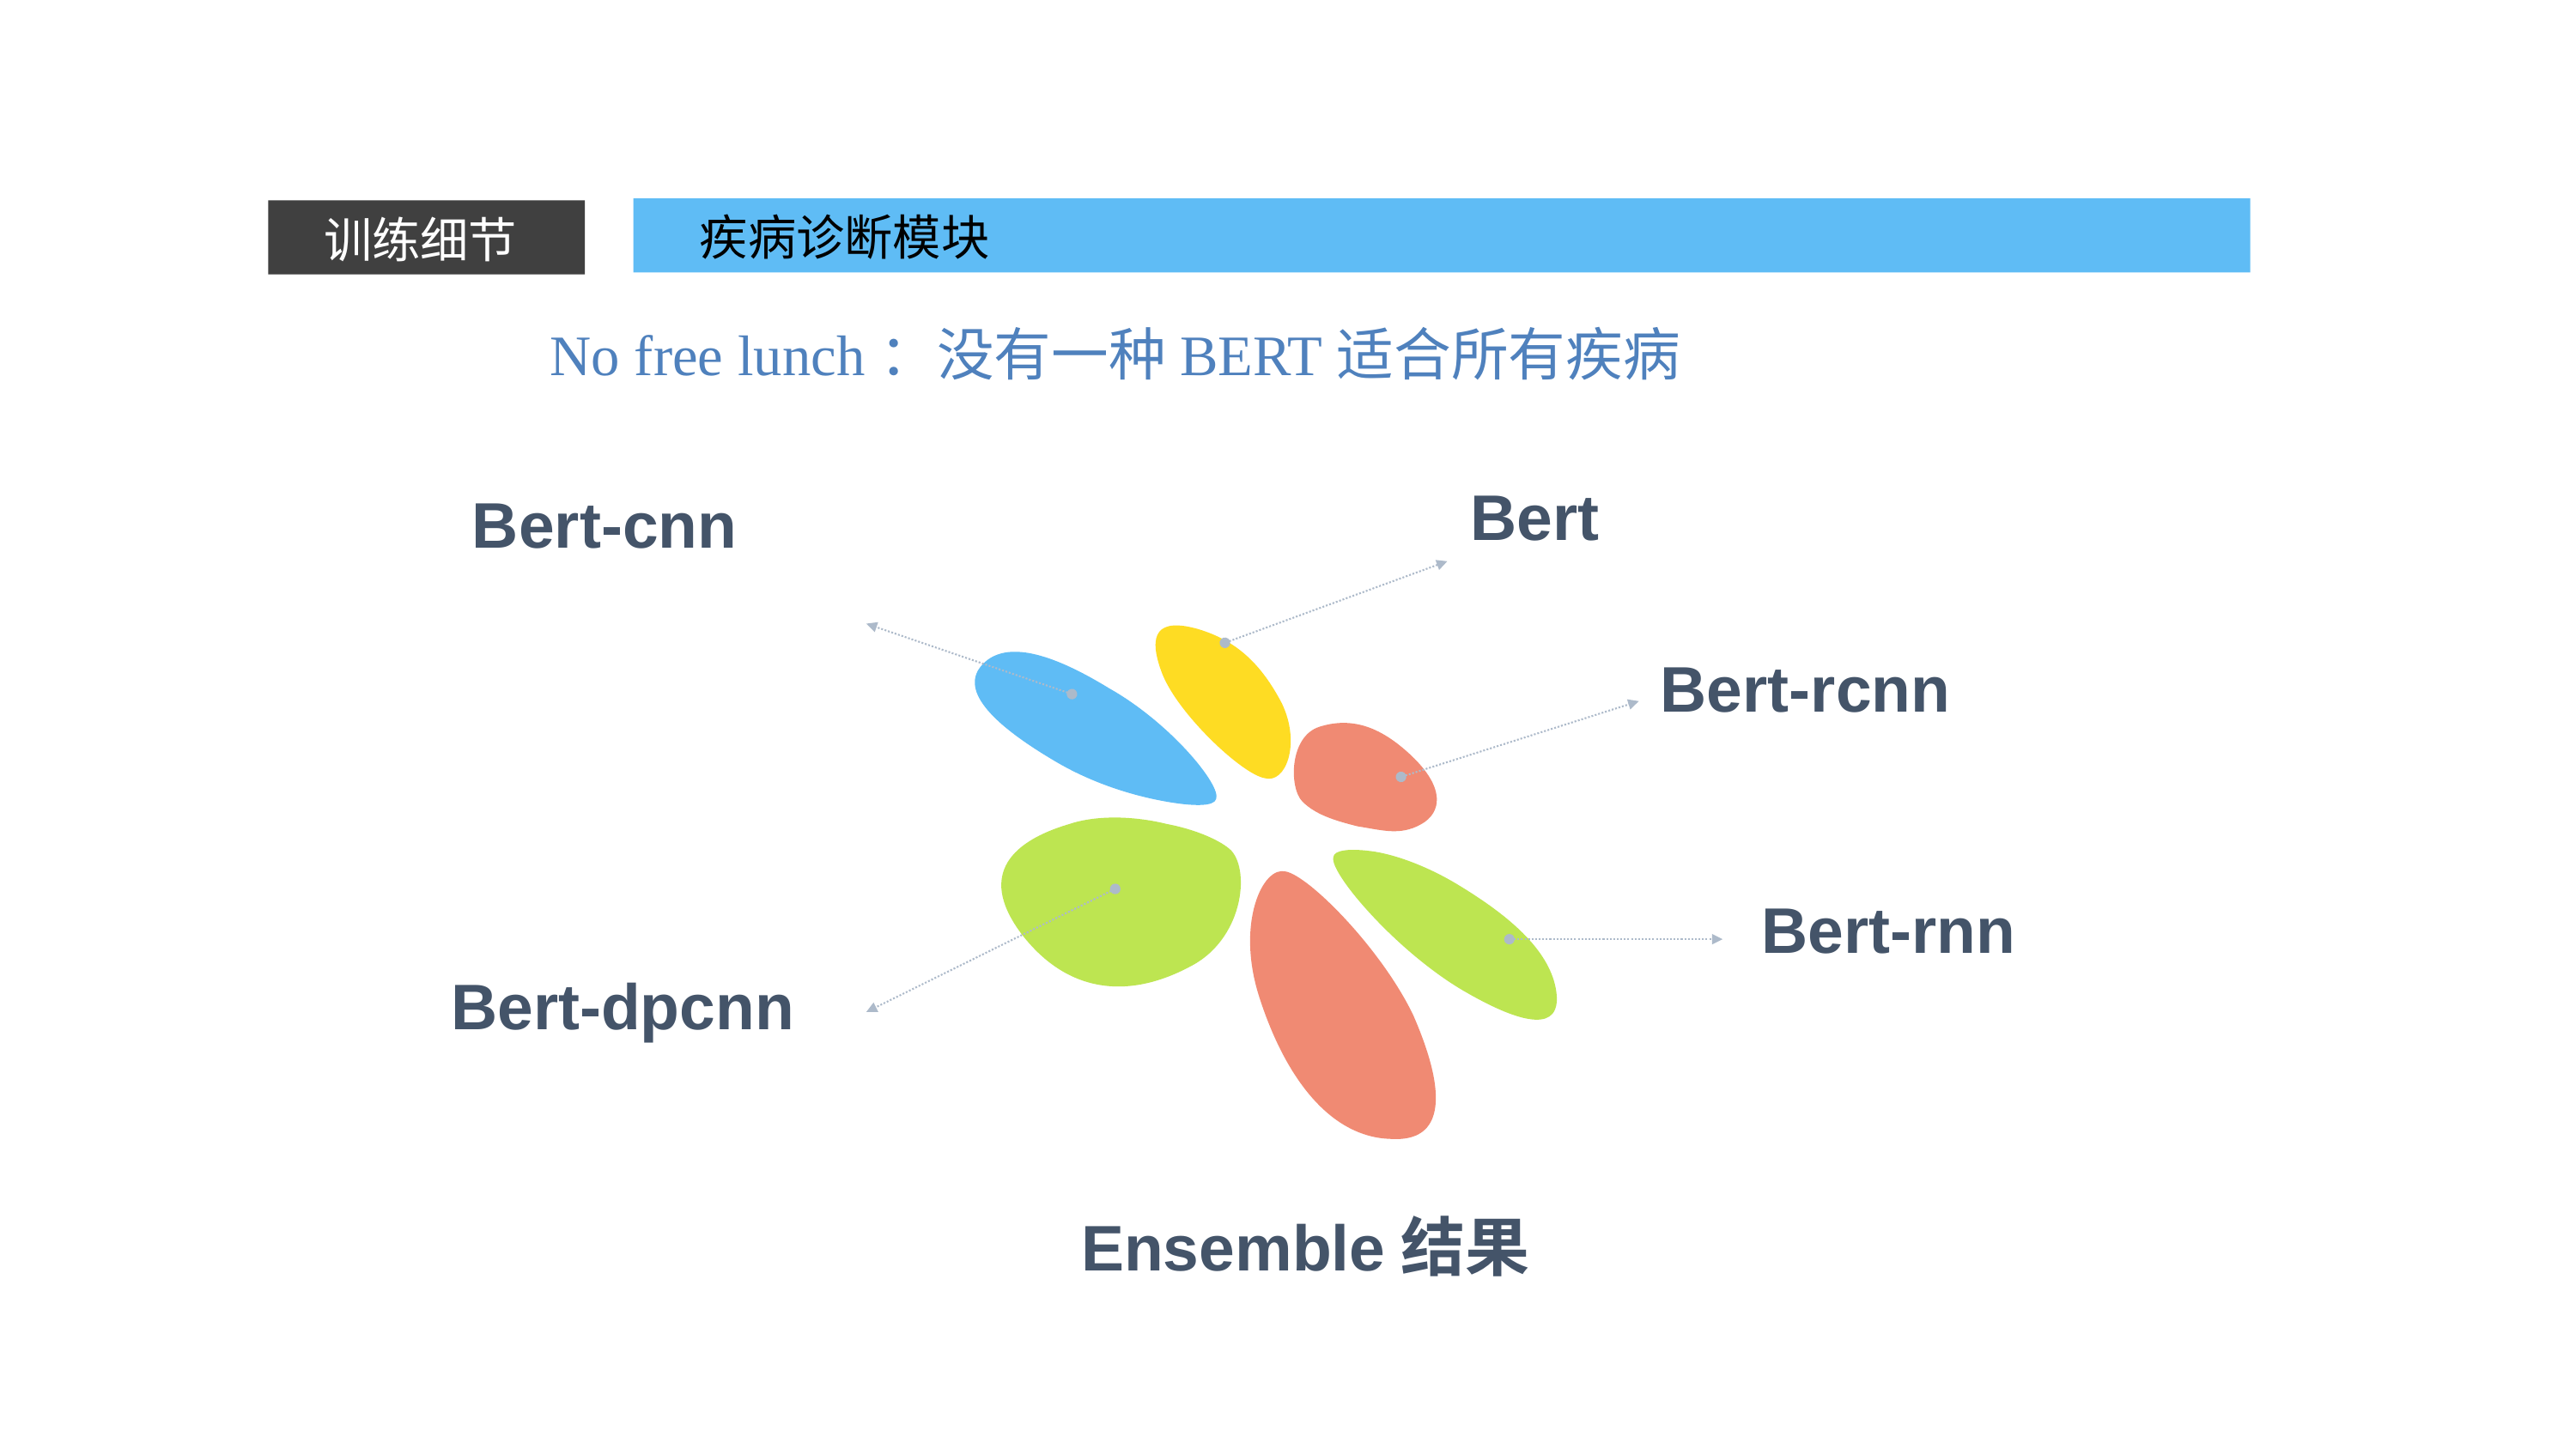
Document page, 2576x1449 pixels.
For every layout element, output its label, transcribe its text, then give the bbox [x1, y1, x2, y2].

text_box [866, 888, 1115, 1013]
text_box [1333, 850, 1558, 1020]
text_box Bert-cnn [471, 483, 757, 561]
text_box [866, 623, 1072, 694]
text_box 训练细节 [311, 203, 567, 274]
text_box No free lunch：没有一种BERT适合所有疾病 [537, 312, 1693, 393]
text_box Ensemble结果 [1081, 1206, 1536, 1284]
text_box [1400, 700, 1639, 778]
text_box [266, 198, 586, 276]
text_box Bert [1470, 476, 1674, 554]
text_box [631, 197, 2252, 274]
text_box Bert-rnn [1761, 888, 2065, 1057]
text_box [1293, 723, 1437, 832]
text_box 疾病诊断模块 [686, 200, 1274, 271]
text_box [1224, 561, 1448, 644]
text_box Bert-dpcnn [451, 965, 817, 1043]
text_box [981, 670, 1217, 805]
text_box [1249, 870, 1437, 1139]
text_box [1155, 625, 1291, 779]
text_box [1001, 817, 1242, 987]
text_box Bert-rcnn [1660, 647, 1978, 725]
